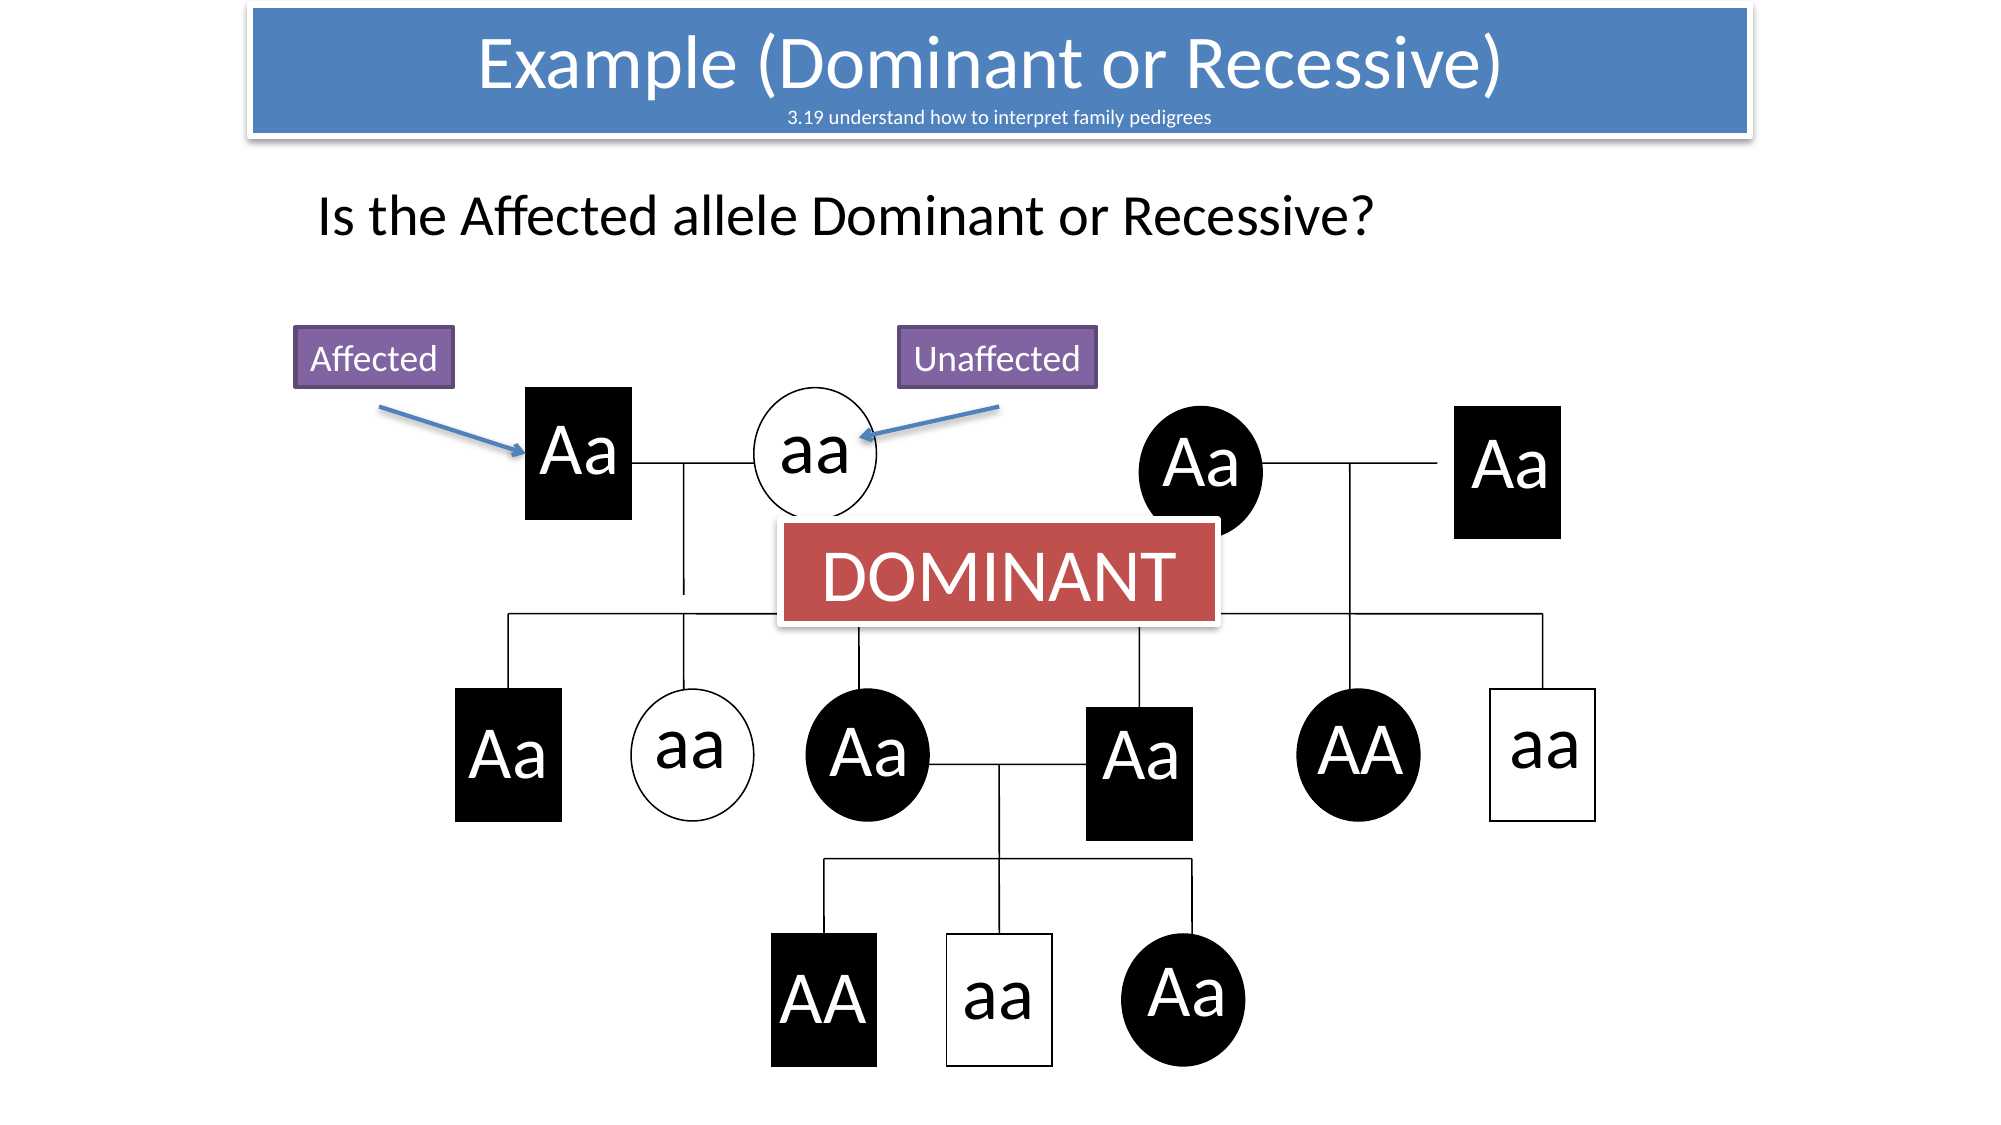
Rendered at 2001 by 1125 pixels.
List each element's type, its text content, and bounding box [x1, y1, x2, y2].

text_box Unaffected [897, 325, 1098, 386]
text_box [378, 406, 527, 454]
title Example (Dominant or Recessive) 3.19 understand how to interpret family pedigrees [247, 1, 1753, 139]
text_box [455, 387, 1596, 1067]
text_box Affected [293, 325, 455, 389]
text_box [858, 406, 1000, 438]
text_box Is the Affected allele Dominant or Recessive? [303, 169, 1393, 255]
